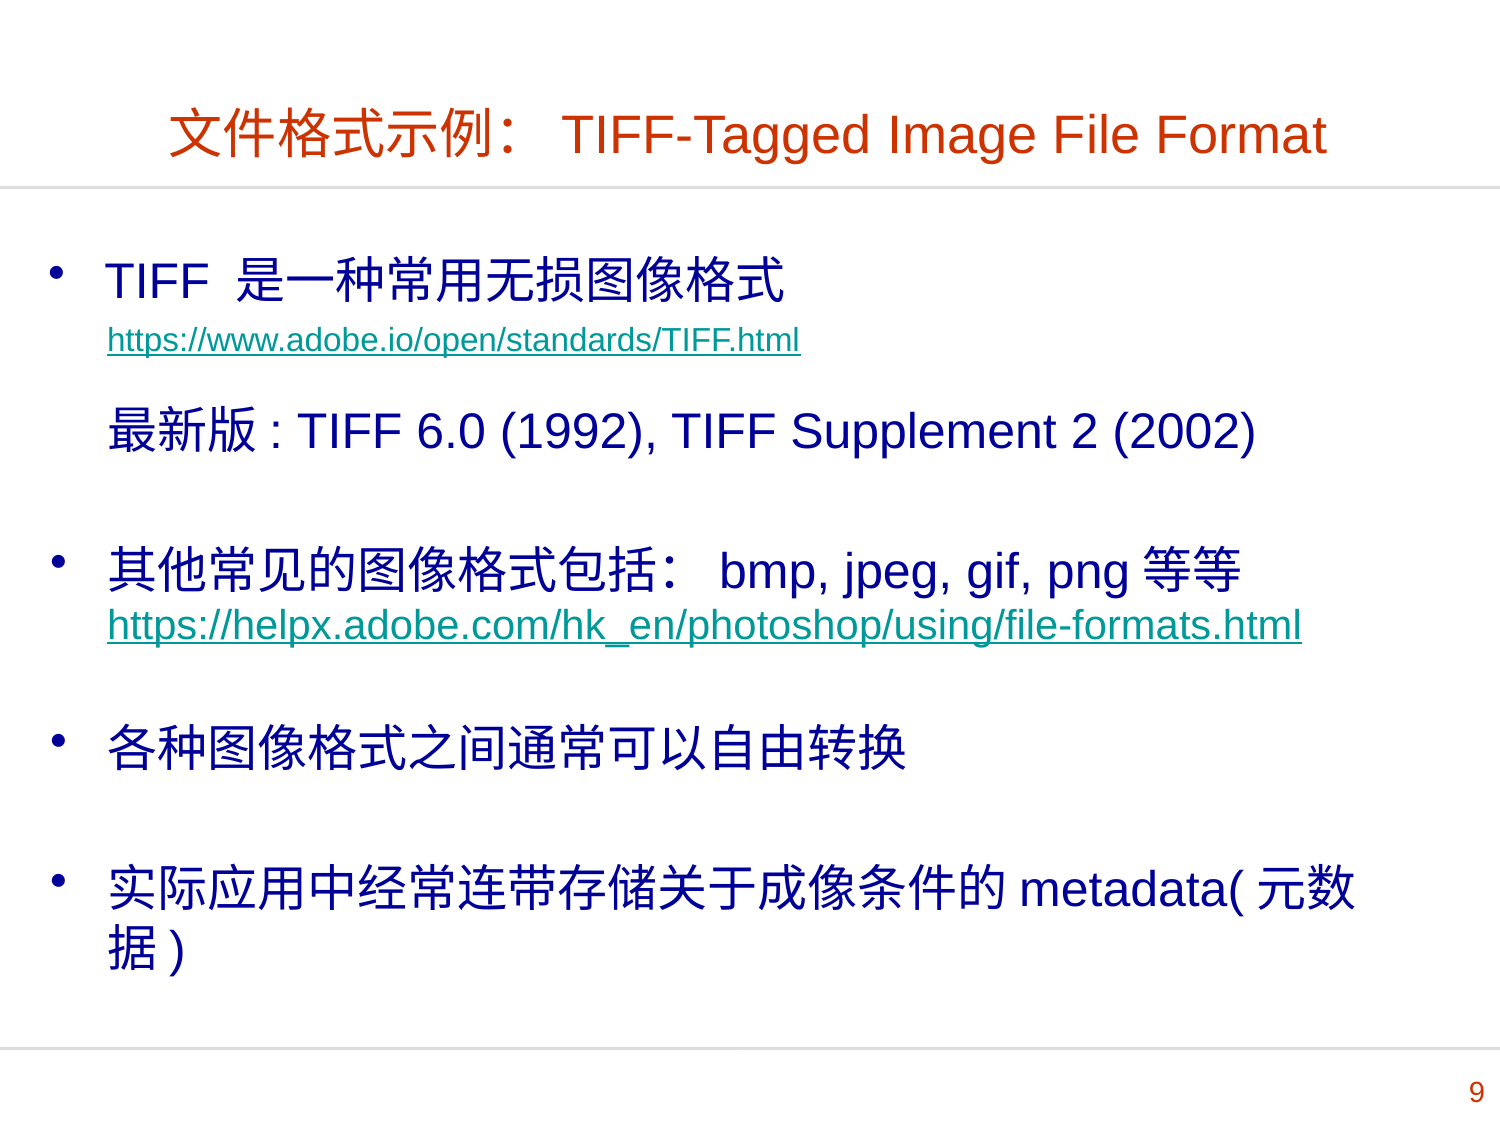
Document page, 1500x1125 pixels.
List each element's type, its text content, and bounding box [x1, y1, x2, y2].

slide_number 9 [1149, 1065, 1500, 1104]
title 文件格式示例：TIFF-Tagged Image File Format [73, 91, 1424, 184]
list TIFF 是一种常用无损图像格式 https://www.adobe.io/open/standards/TIFF.html 最新版: TIFF 6.0 (1992), TIFF Supplement 2 (2002) 其他常见的图像格式包括：bmp, jpeg, gif, png等等 https://helpx.adobe.com/hk_en/photoshop/using/file-formats.html 各种图像格式之间通常可以自由转换 实际应用中经常连带存储关于成像条件的metadata(元数据) [33, 240, 1441, 754]
